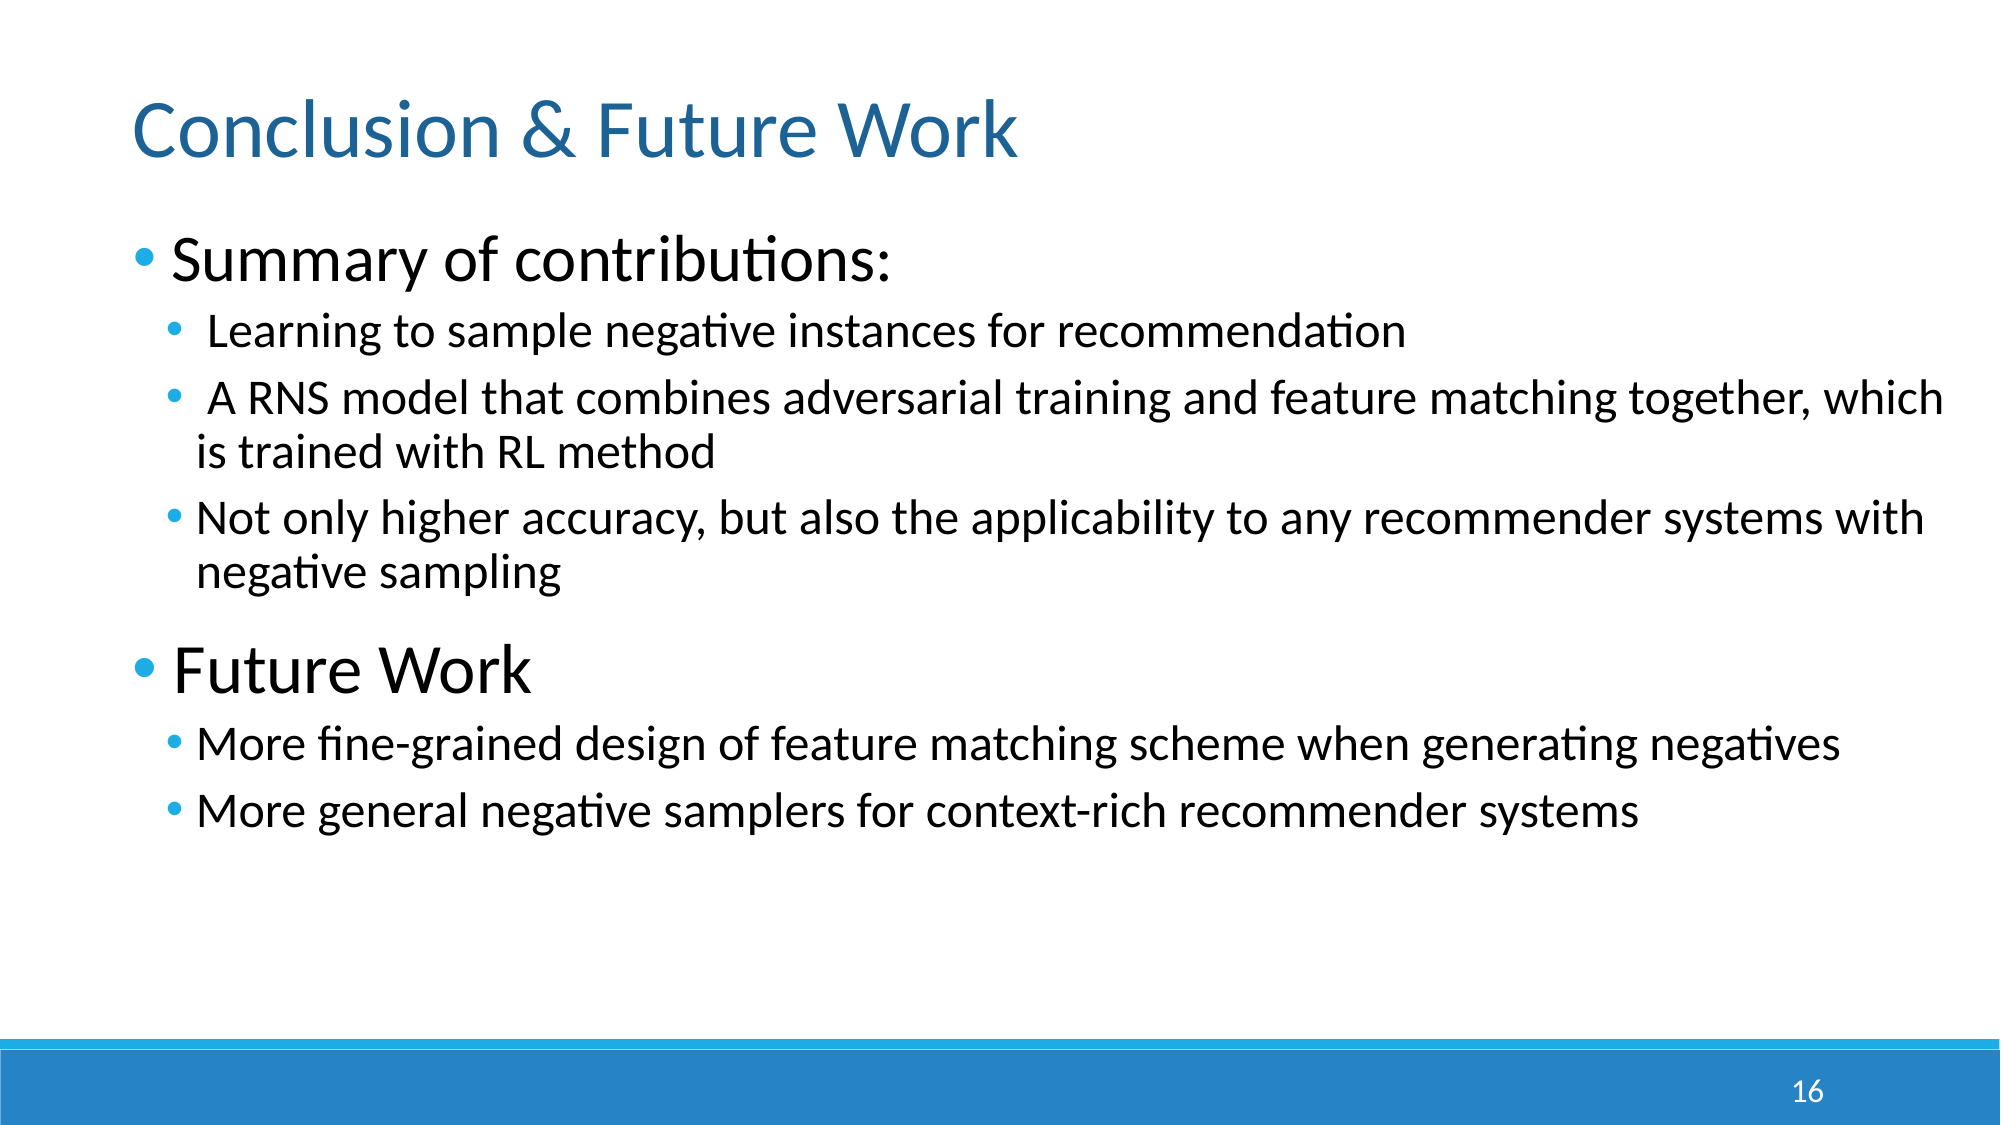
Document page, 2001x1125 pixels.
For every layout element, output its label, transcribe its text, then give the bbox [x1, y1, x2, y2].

slide_number 16 [1624, 1059, 1840, 1120]
text_box Summary of contributions: Learning to sample negative instances for recommendation A RNS model that combines adversarial training and feature matching together, which is trained with RL method Not only higher accuracy, but also the applicability to any recommender systems with negative sampling Future Work More fine-grained design of feature matching scheme when generating negatives More general negative samplers for context-rich recommender systems [118, 216, 2000, 983]
text_box Conclusion & Future Work [118, 67, 1473, 182]
